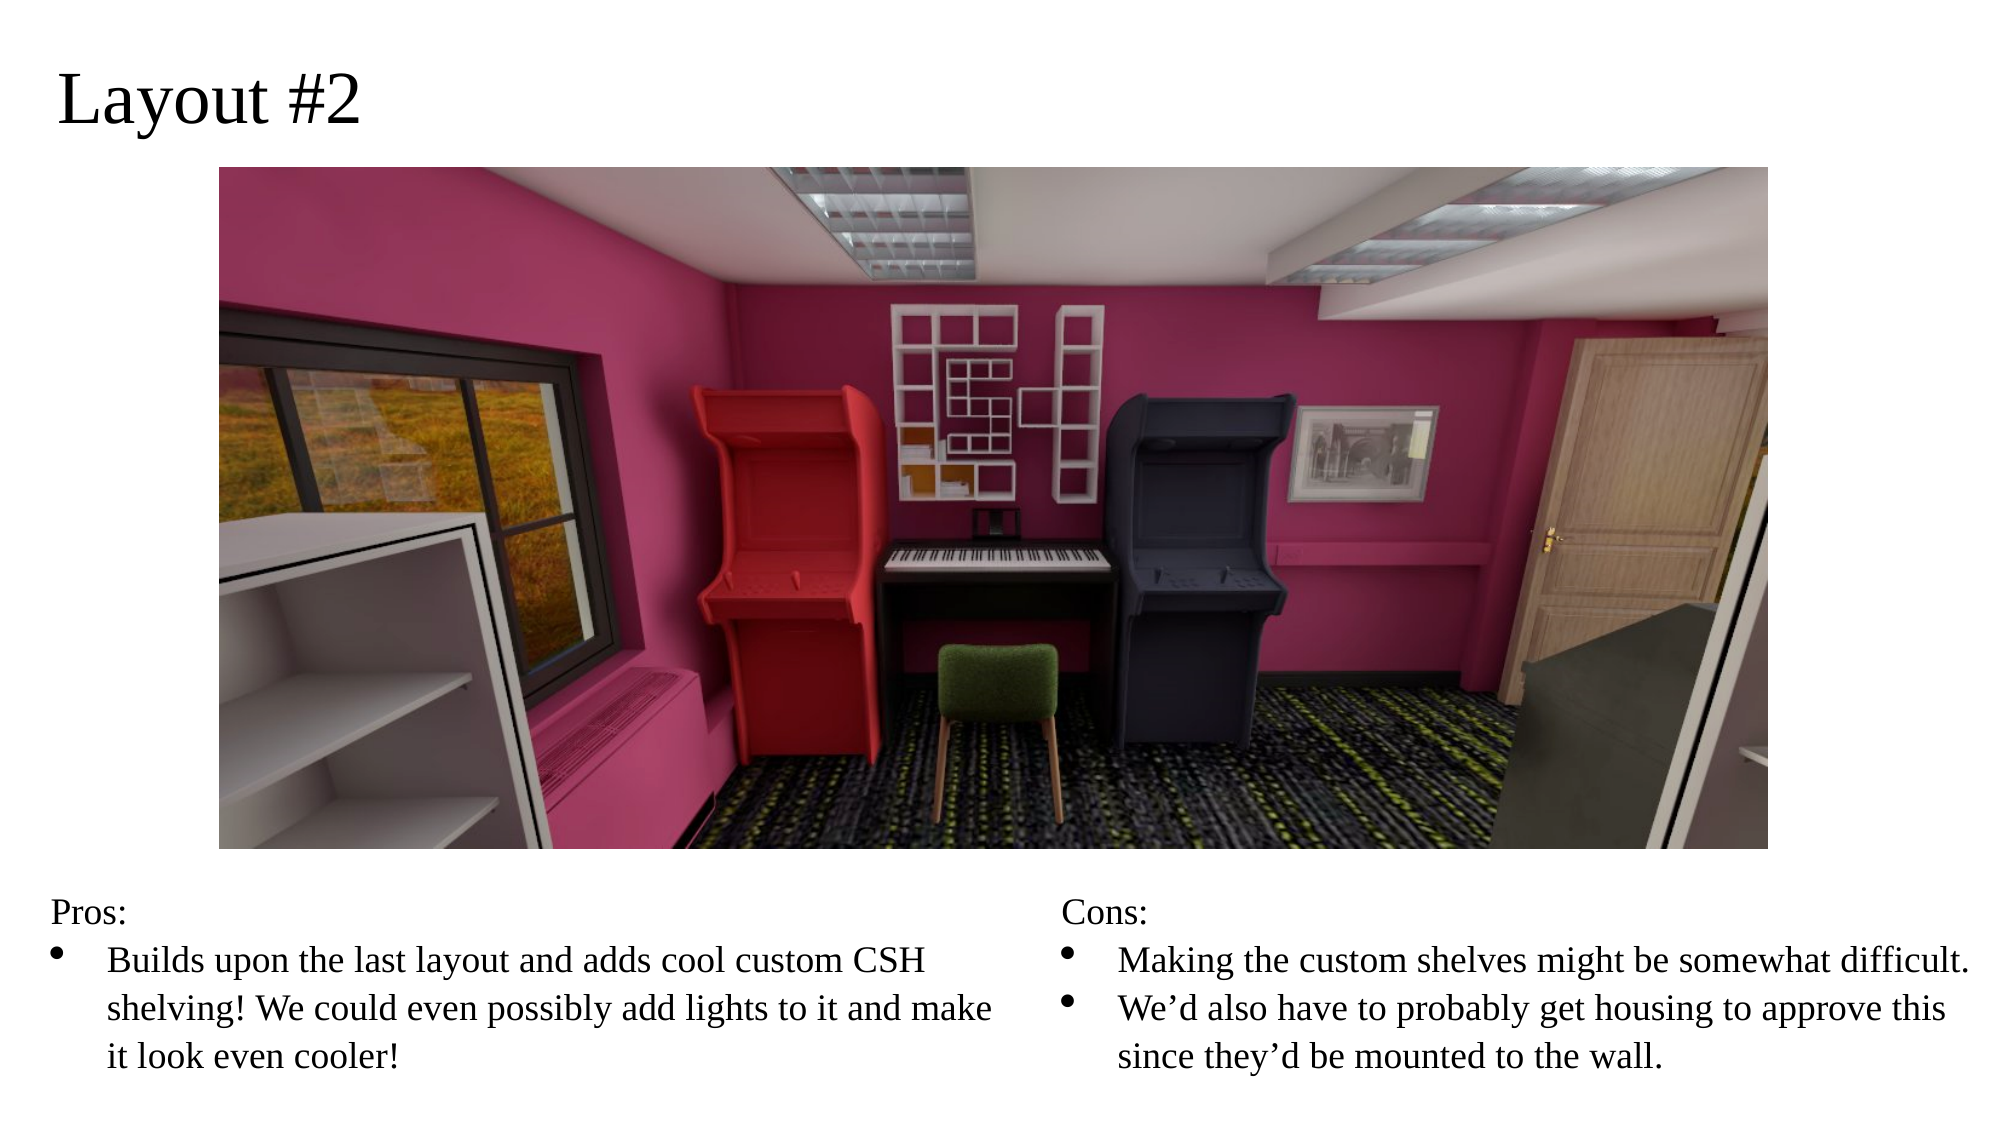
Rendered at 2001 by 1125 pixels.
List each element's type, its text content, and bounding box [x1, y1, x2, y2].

text_box Pros: Builds upon the last layout and adds cool custom CSH shelving! We could even possibly add lights to it and make it look even cooler! [35, 876, 1036, 1084]
text_box Cons: Making the custom shelves might be somewhat difficult. We’d also have to probably get housing to approve this since they’d be mounted to the wall. [1046, 876, 2000, 1084]
picture [219, 167, 1768, 849]
title Layout #2 [42, 9, 1768, 190]
